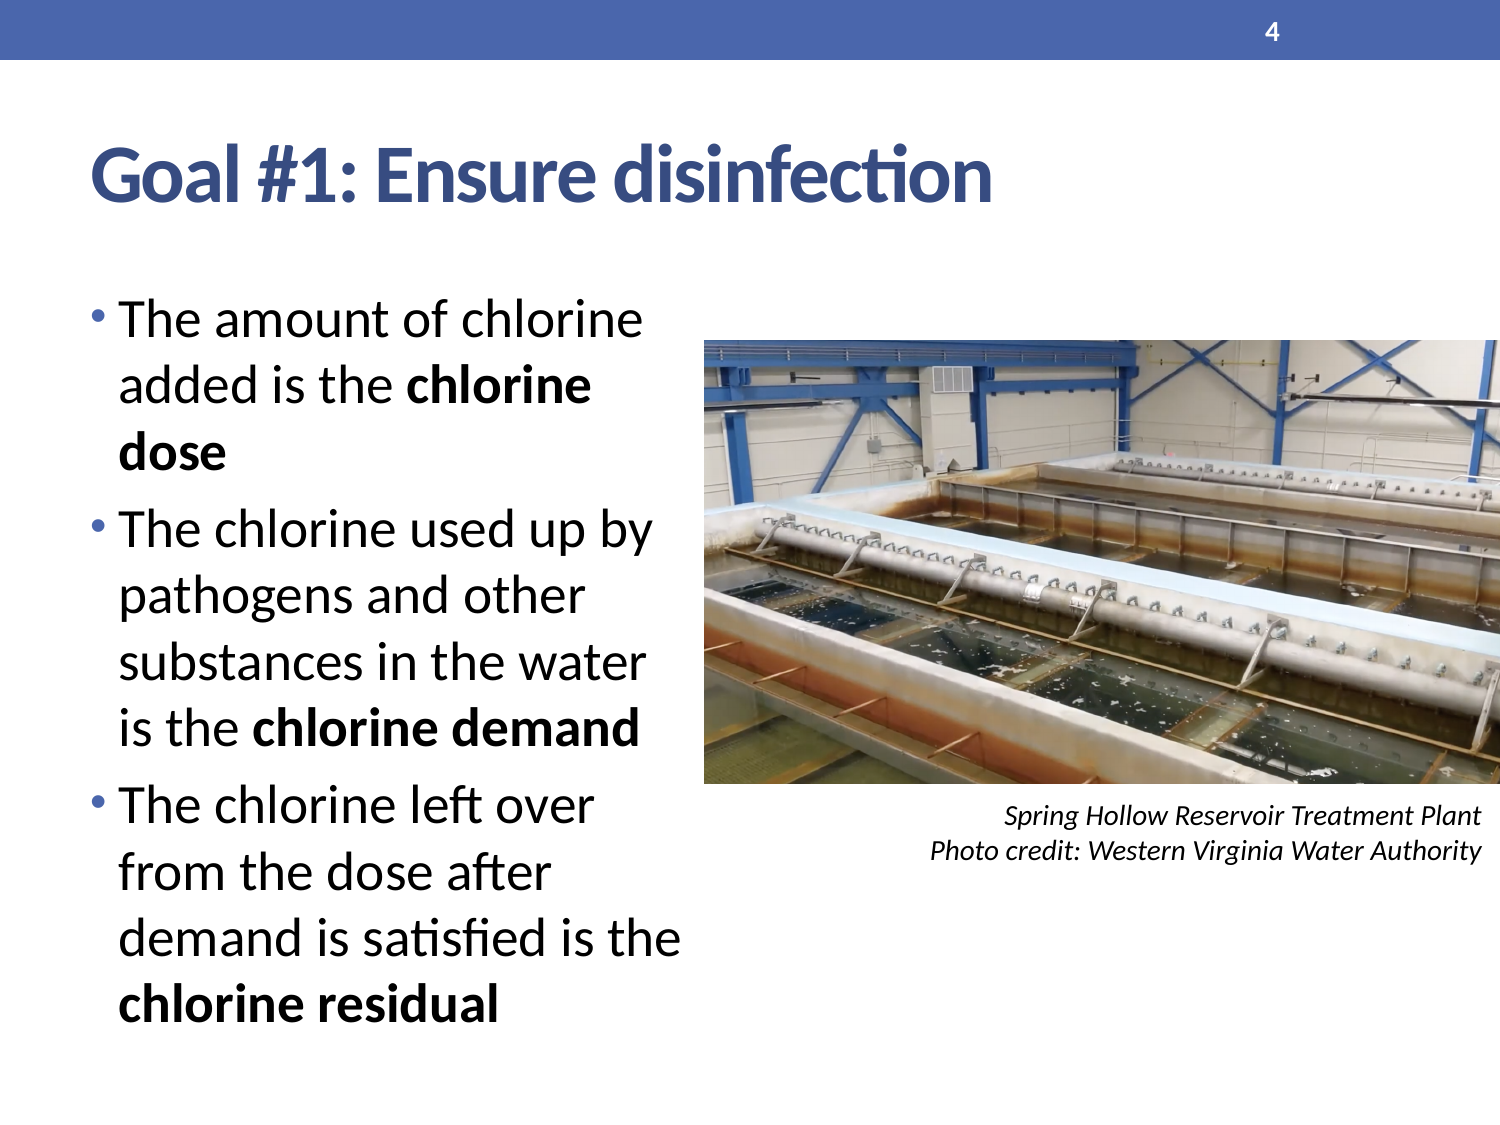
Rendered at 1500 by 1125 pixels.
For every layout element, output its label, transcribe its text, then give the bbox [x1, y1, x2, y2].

list The amount of chlorine added is the chlorine dose The chlorine used up by pathogens and other substances in the water is the chlorine demand The chlorine left over from the dose after demand is satisfied is the chlorine residual [75, 274, 705, 1049]
slide_number 4 [1250, 3, 1425, 57]
title Goal #1: Ensure disinfection [75, 87, 1425, 250]
picture [704, 340, 1500, 785]
text_box Spring Hollow Reservoir Treatment Plant Photo credit: Western Virginia Water Authority [914, 793, 1497, 874]
